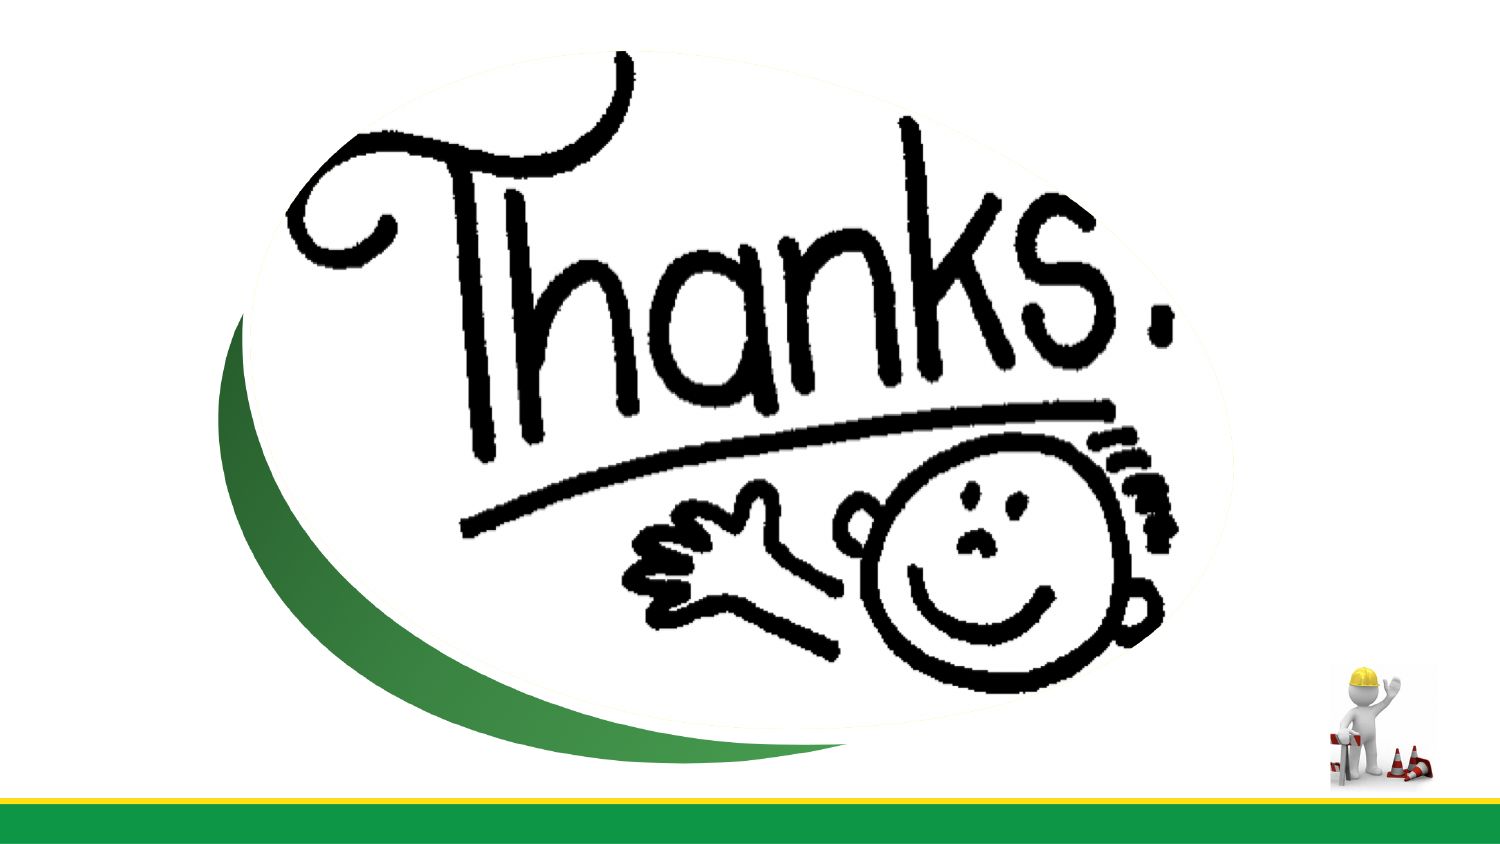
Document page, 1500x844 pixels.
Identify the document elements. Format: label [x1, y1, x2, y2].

text_box [0, 806, 1500, 844]
text_box [0, 797, 1500, 806]
picture [0, 0, 1500, 792]
